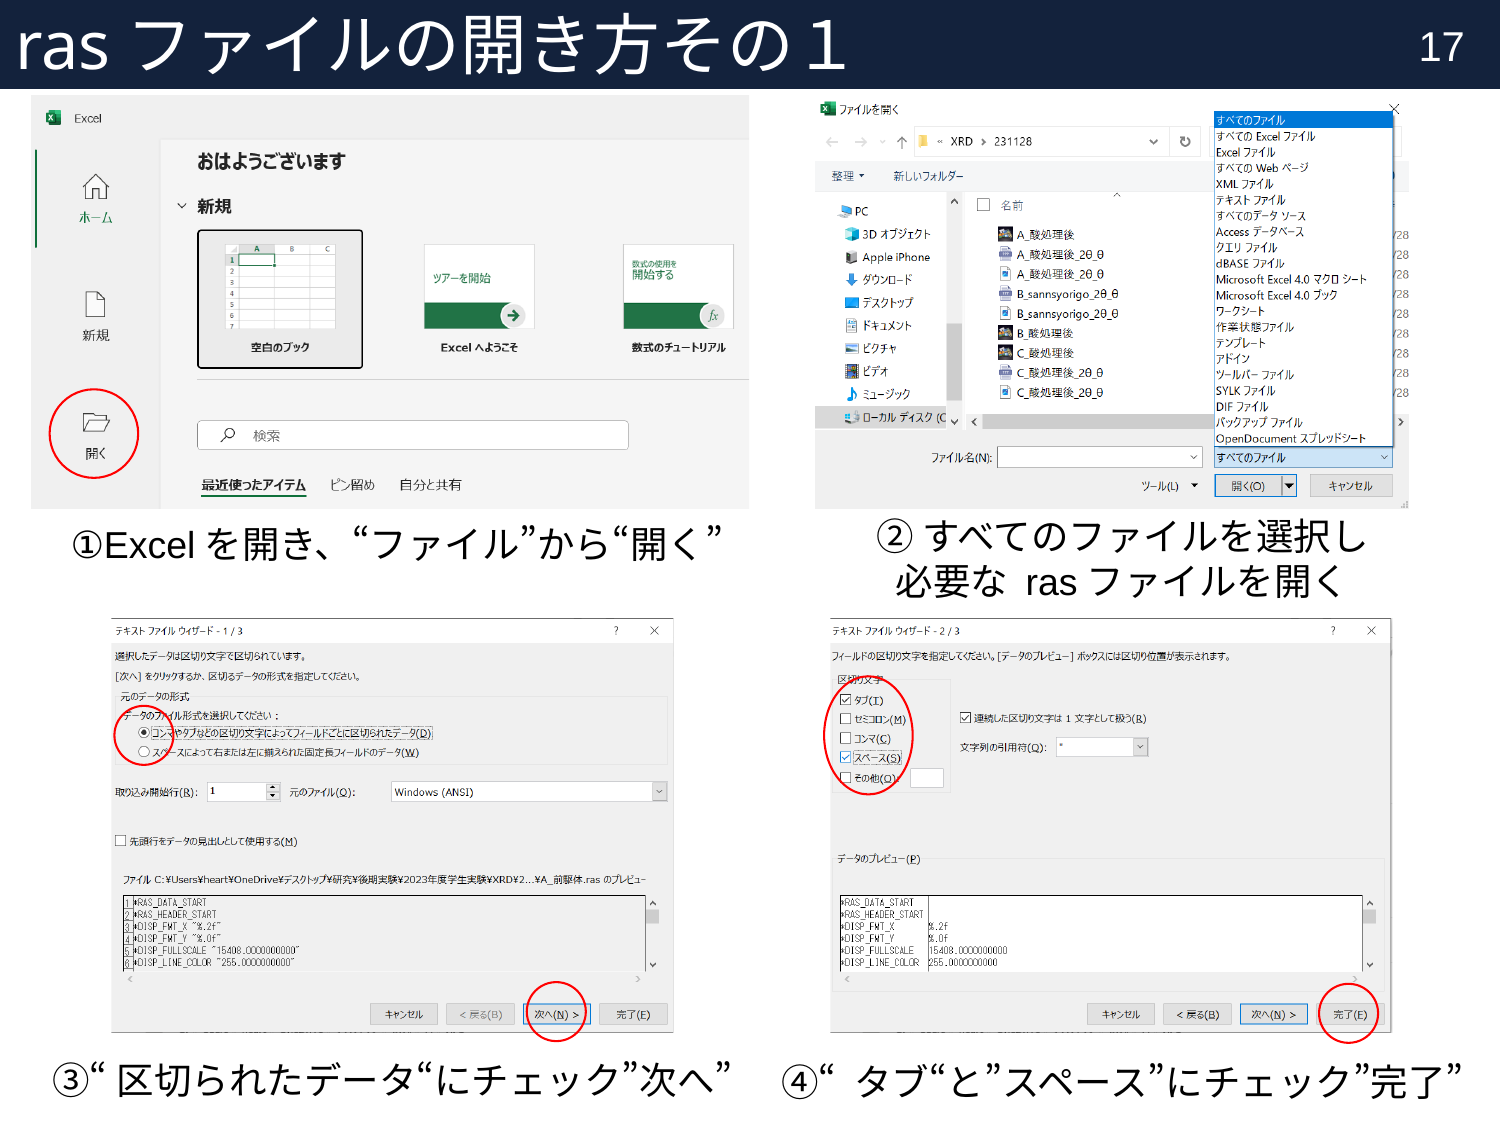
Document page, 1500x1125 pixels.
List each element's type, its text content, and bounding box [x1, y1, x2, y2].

title rasファイルの開き方その１ [0, 0, 1500, 100]
picture [111, 618, 674, 1033]
picture [31, 95, 750, 509]
slide_number 17 [1383, 1, 1500, 88]
picture [815, 95, 1409, 509]
text_box ①Excelを開き、“ファイル”から“開く” [55, 513, 738, 574]
text_box [534, 1033, 579, 1043]
text_box ③“区切られたデータ“にチェック”次へ” [37, 1049, 748, 1110]
text_box [823, 703, 830, 768]
text_box [1325, 1033, 1372, 1044]
picture [830, 618, 1393, 1033]
text_box ④“ タブ“と”スペース”にチェック”完了” [766, 1051, 1479, 1112]
text_box ②すべてのファイルを選択し 必要な rasファイルを開く [861, 509, 1384, 610]
